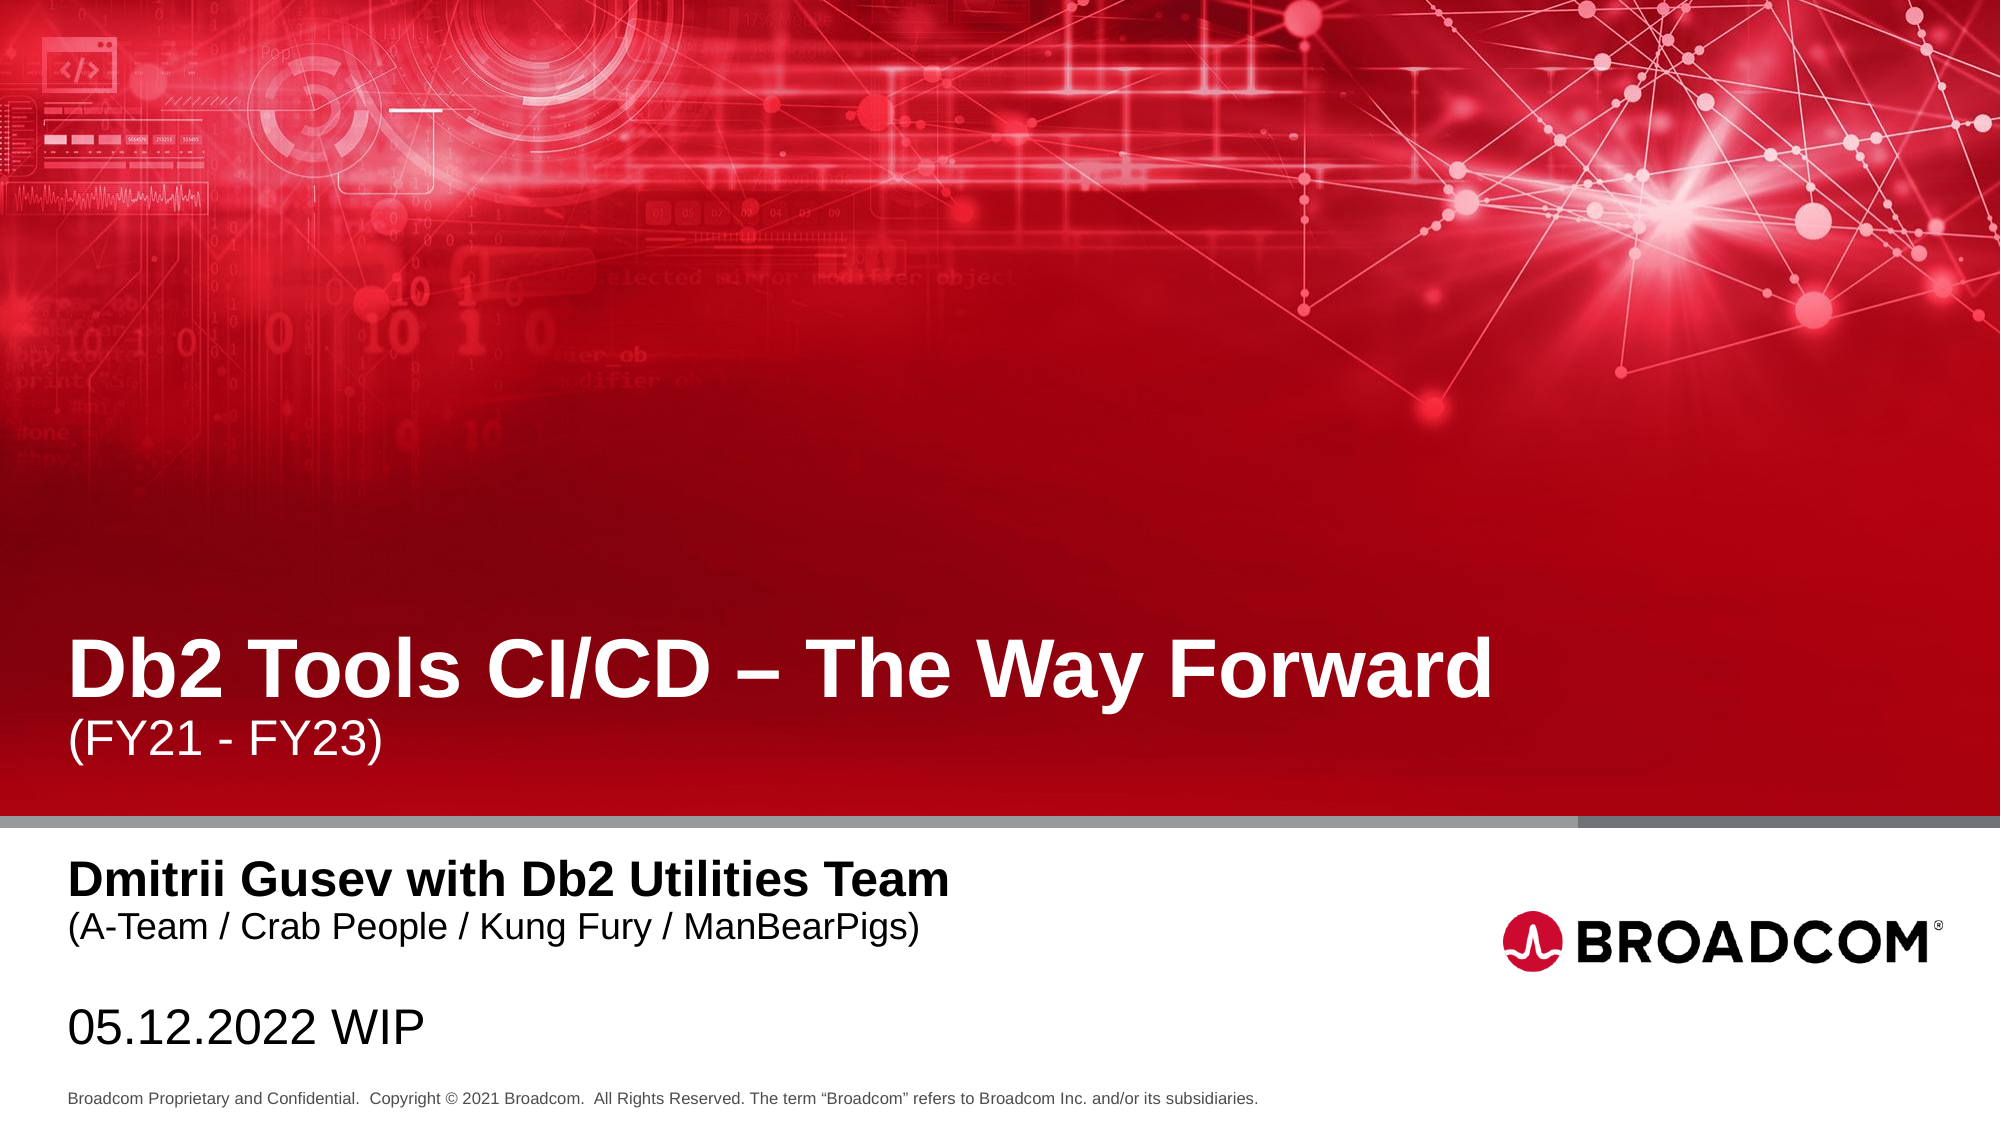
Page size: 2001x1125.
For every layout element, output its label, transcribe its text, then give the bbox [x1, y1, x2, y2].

picture [1503, 911, 1943, 972]
subtitle Dmitrii Gusev with Db2 Utilities Team (A-Team / Crab People / Kung Fury / ManBearPigs) 05.12.2022 WIP [67, 852, 1290, 1125]
picture [0, 0, 2000, 816]
list Db2 Tools CI/CD – The Way Forward (FY21 - FY23) [67, 127, 1537, 766]
